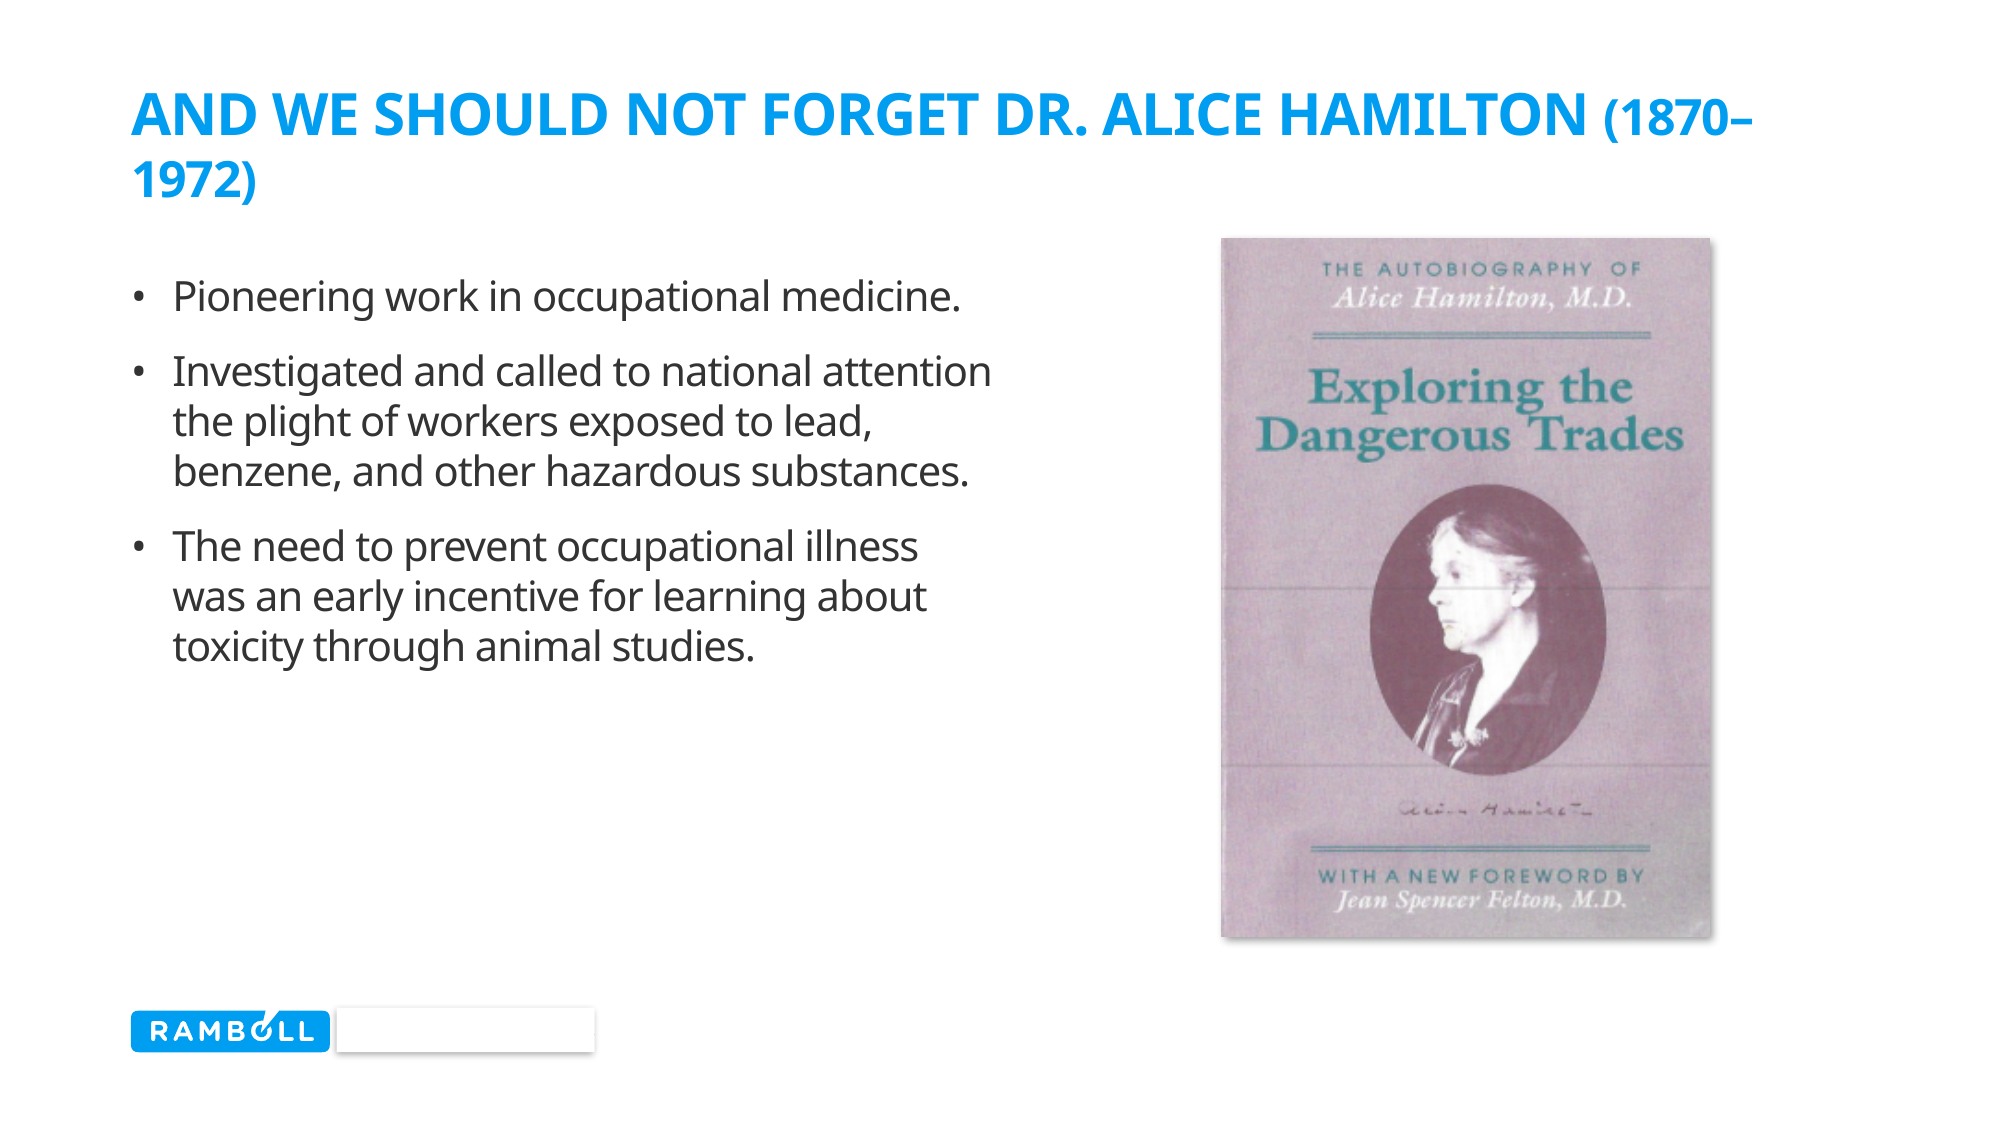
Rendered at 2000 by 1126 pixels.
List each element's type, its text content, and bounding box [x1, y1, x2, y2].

picture [1221, 237, 1710, 937]
title And we should not forget Dr. Alice Hamilton (1870–1972) [130, 74, 1869, 198]
list Pioneering work in occupational medicine. Investigated and called to national attention the plight of workers exposed to lead, benzene, and other hazardous substances. The need to prevent occupational illness was an early incentive for learning about toxicity through animal studies. [130, 269, 1001, 937]
